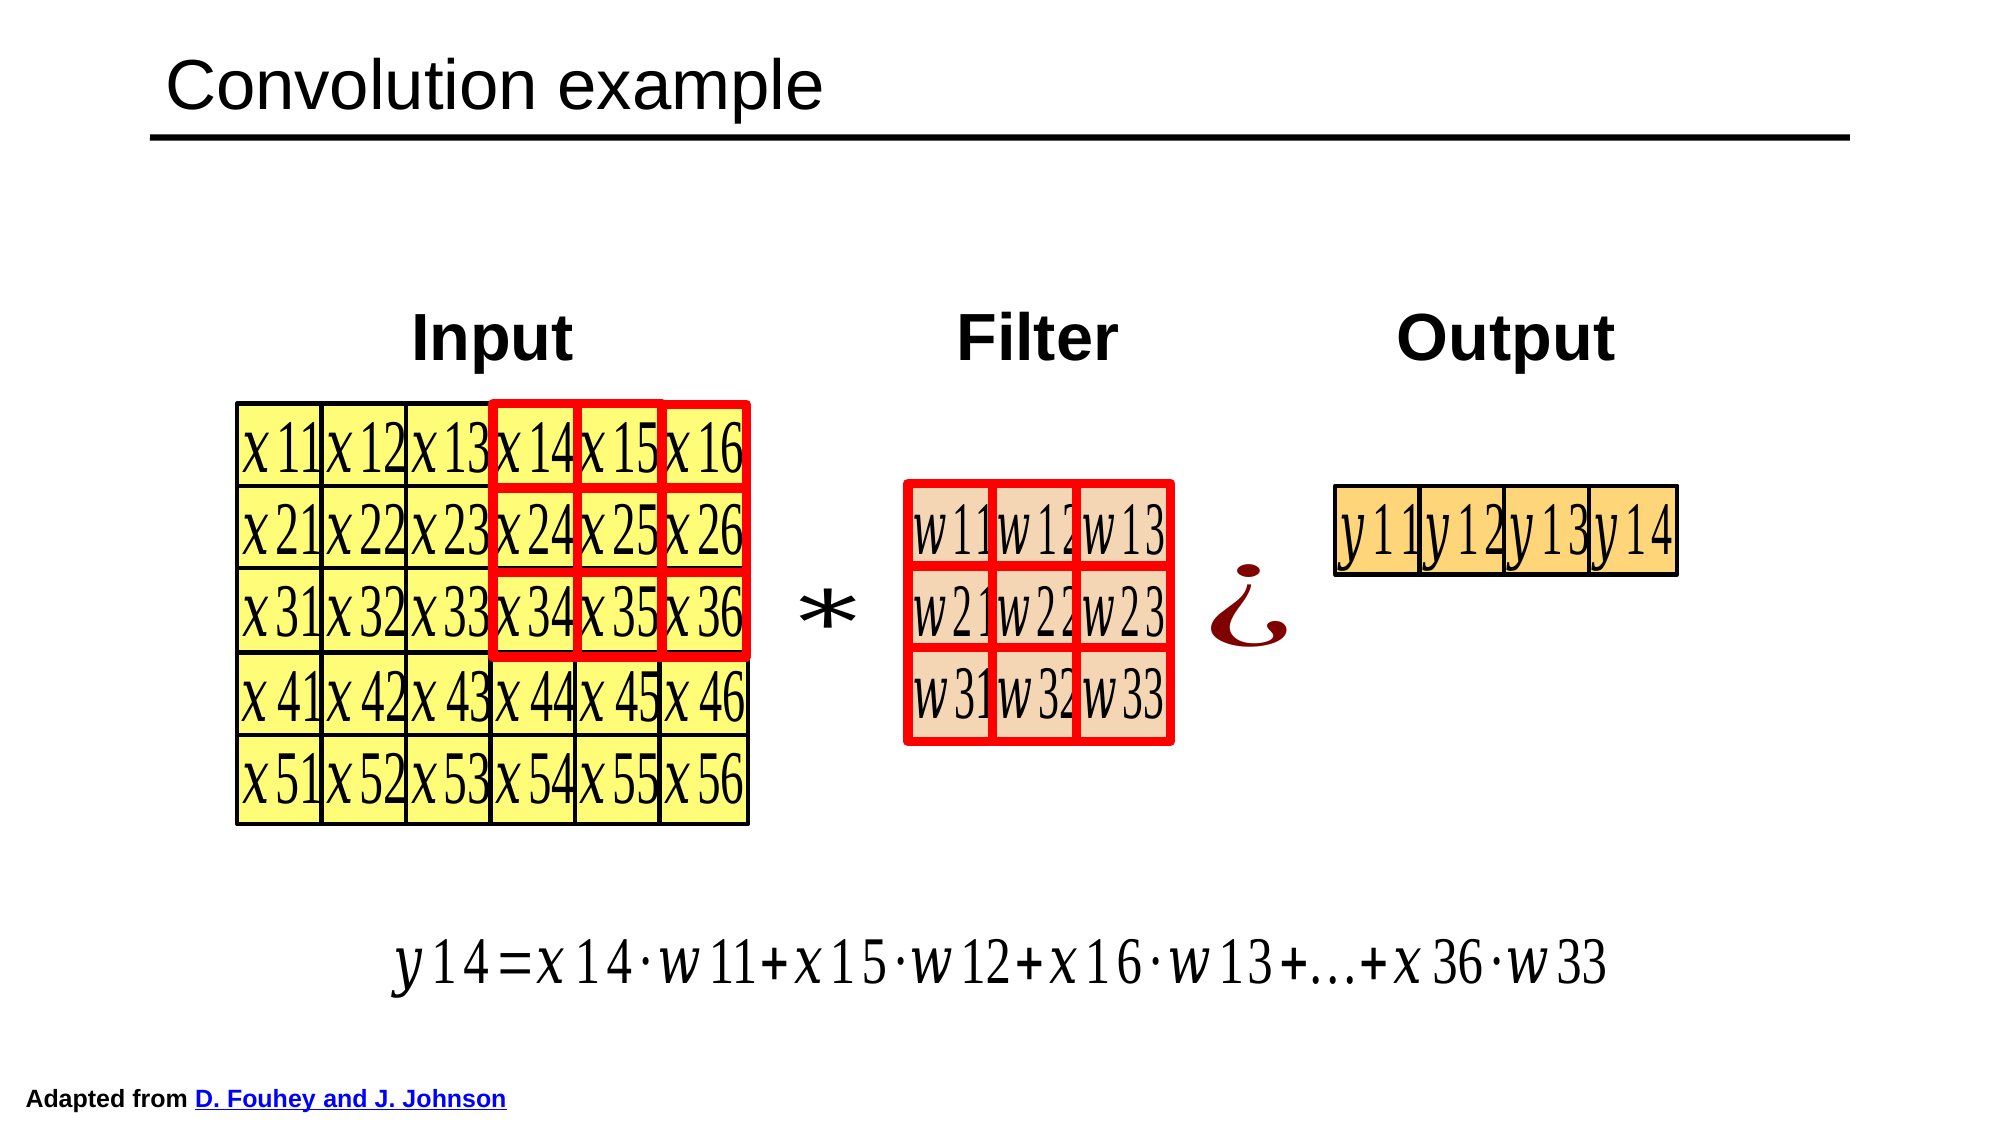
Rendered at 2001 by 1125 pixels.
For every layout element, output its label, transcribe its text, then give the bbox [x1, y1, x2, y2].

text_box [912, 487, 1166, 737]
text_box Adapted from D. Fouhey and J. Johnson [10, 1074, 522, 1120]
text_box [492, 403, 747, 658]
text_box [238, 405, 747, 822]
title Convolution example [149, 12, 1851, 151]
text_box Filter [907, 286, 1169, 382]
text_box Output [1376, 286, 1637, 382]
text_box Input [239, 286, 747, 382]
